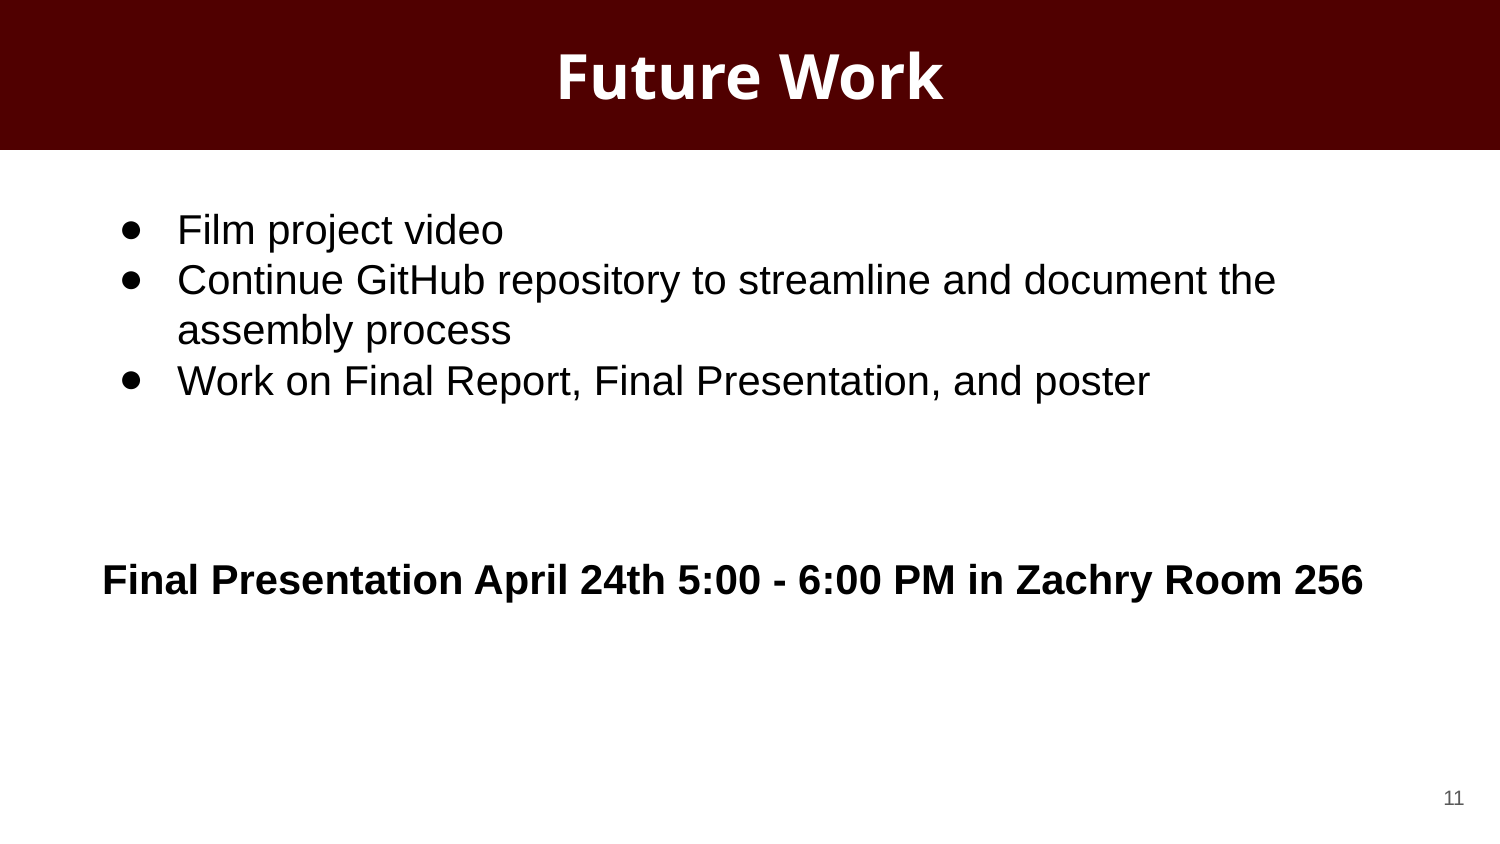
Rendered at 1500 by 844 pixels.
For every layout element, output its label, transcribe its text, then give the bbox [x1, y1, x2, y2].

slide_number ‹#› [1389, 764, 1480, 830]
title Future Work [0, 0, 1500, 150]
text_box Film project video Continue GitHub repository to streamline and document the assembly process Work on Final Report, Final Presentation, and poster Final Presentation April 24th 5:00 - 6:00 PM in Zachry Room 256 [86, 188, 1413, 798]
